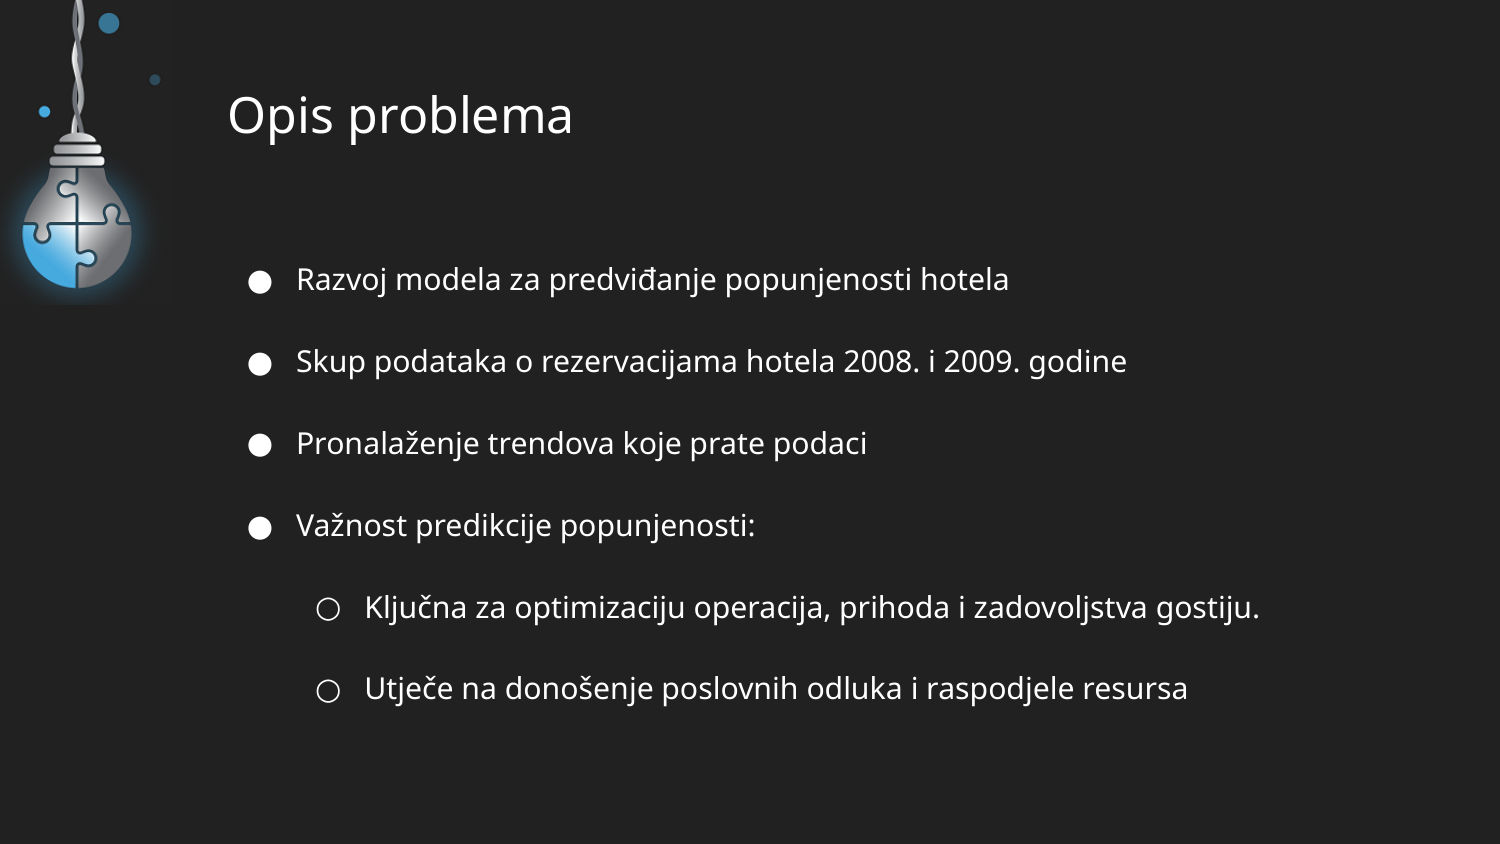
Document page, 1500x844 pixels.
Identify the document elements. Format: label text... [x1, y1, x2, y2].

list Razvoj modela za predviđanje popunjenosti hotela Skup podataka o rezervacijama hotela 2008. i 2009. godine Pronalaženje trendova koje prate podaci Važnost predikcije popunjenosti: Ključna za optimizaciju operacija, prihoda i zadovoljstva gostiju. Utječe na donošenje poslovnih odluka i raspodjele resursa [212, 202, 1368, 733]
title Opis problema [212, 64, 1368, 202]
picture [0, 0, 172, 305]
